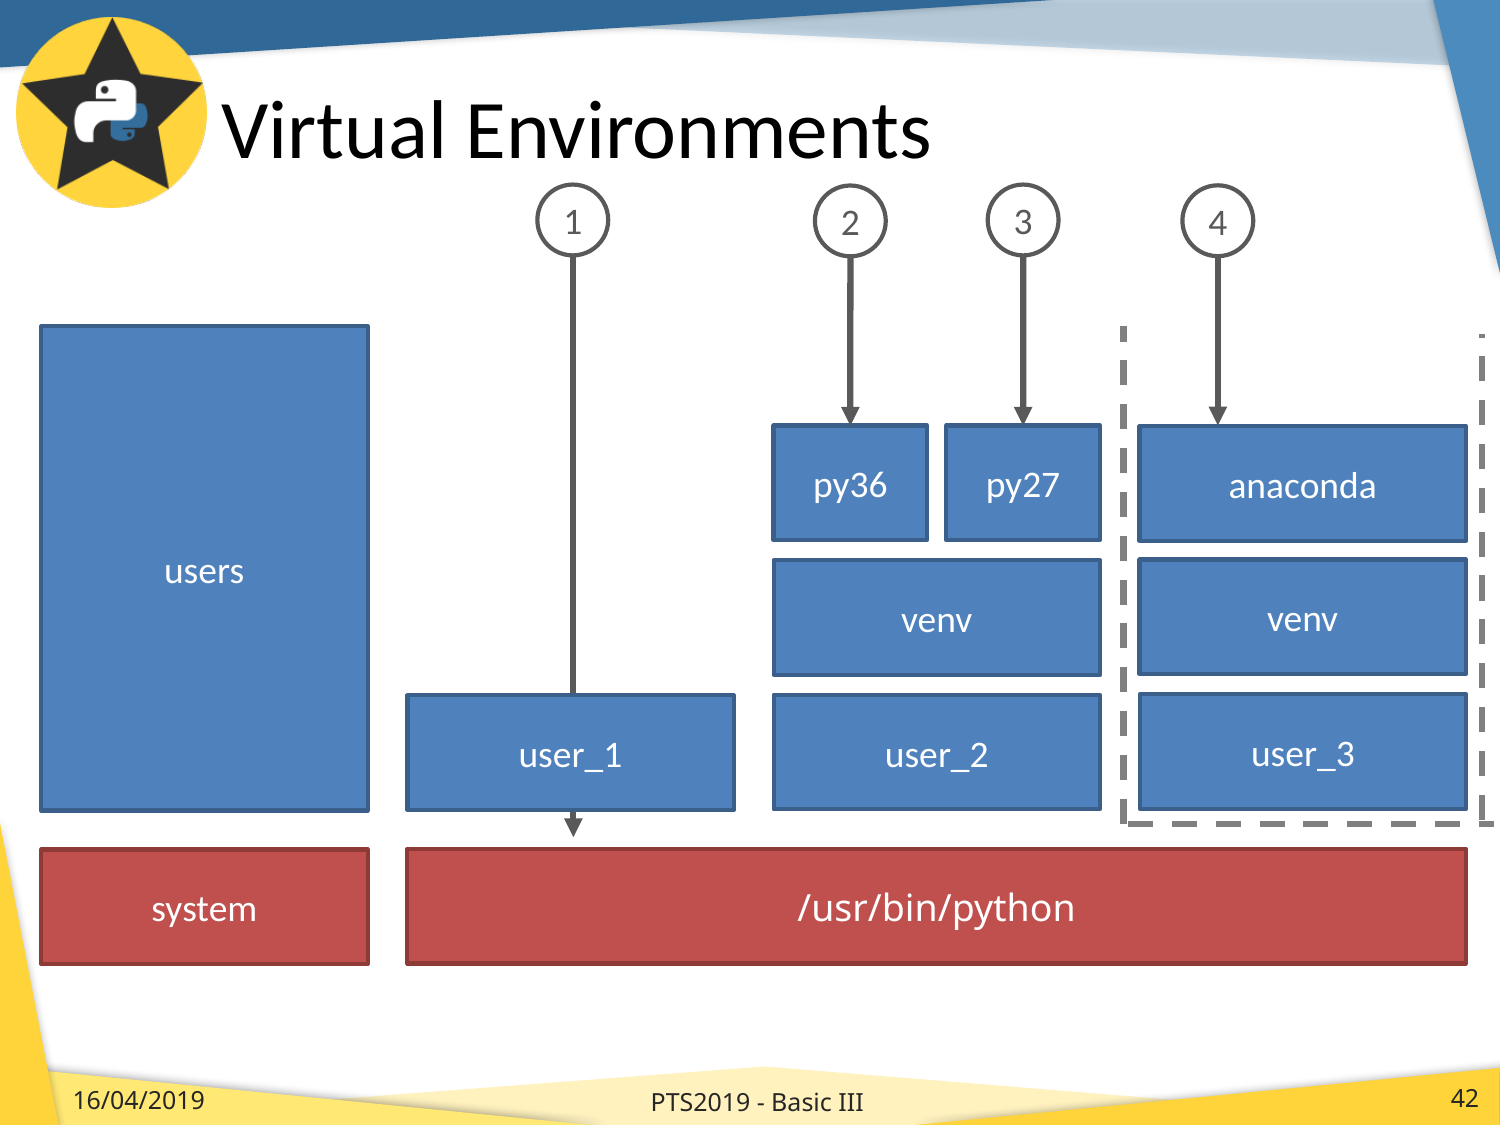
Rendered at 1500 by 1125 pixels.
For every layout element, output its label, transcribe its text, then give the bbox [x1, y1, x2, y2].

text_box user_1 [405, 693, 568, 812]
text_box venv [1137, 557, 1468, 676]
slide_number 42 [1144, 1082, 1495, 1118]
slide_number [57, 1082, 408, 1118]
title Virtual Environments [206, 66, 1425, 185]
text_box user_1 [577, 693, 736, 812]
text_box users [39, 324, 370, 813]
text_box venv [772, 558, 1102, 677]
text_box system [39, 847, 370, 966]
text_box user_3 [1138, 692, 1468, 811]
text_box py36 [771, 423, 929, 542]
footer PTS2019 - Basic III [520, 1071, 995, 1125]
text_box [1182, 185, 1254, 426]
picture [16, 17, 207, 208]
text_box 1 [535, 182, 611, 258]
text_box user_2 [772, 693, 1102, 811]
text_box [987, 184, 1059, 426]
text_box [814, 185, 886, 426]
text_box anaconda [1137, 424, 1468, 543]
text_box py27 [944, 423, 1102, 542]
text_box /usr/bin/python [405, 847, 1468, 966]
